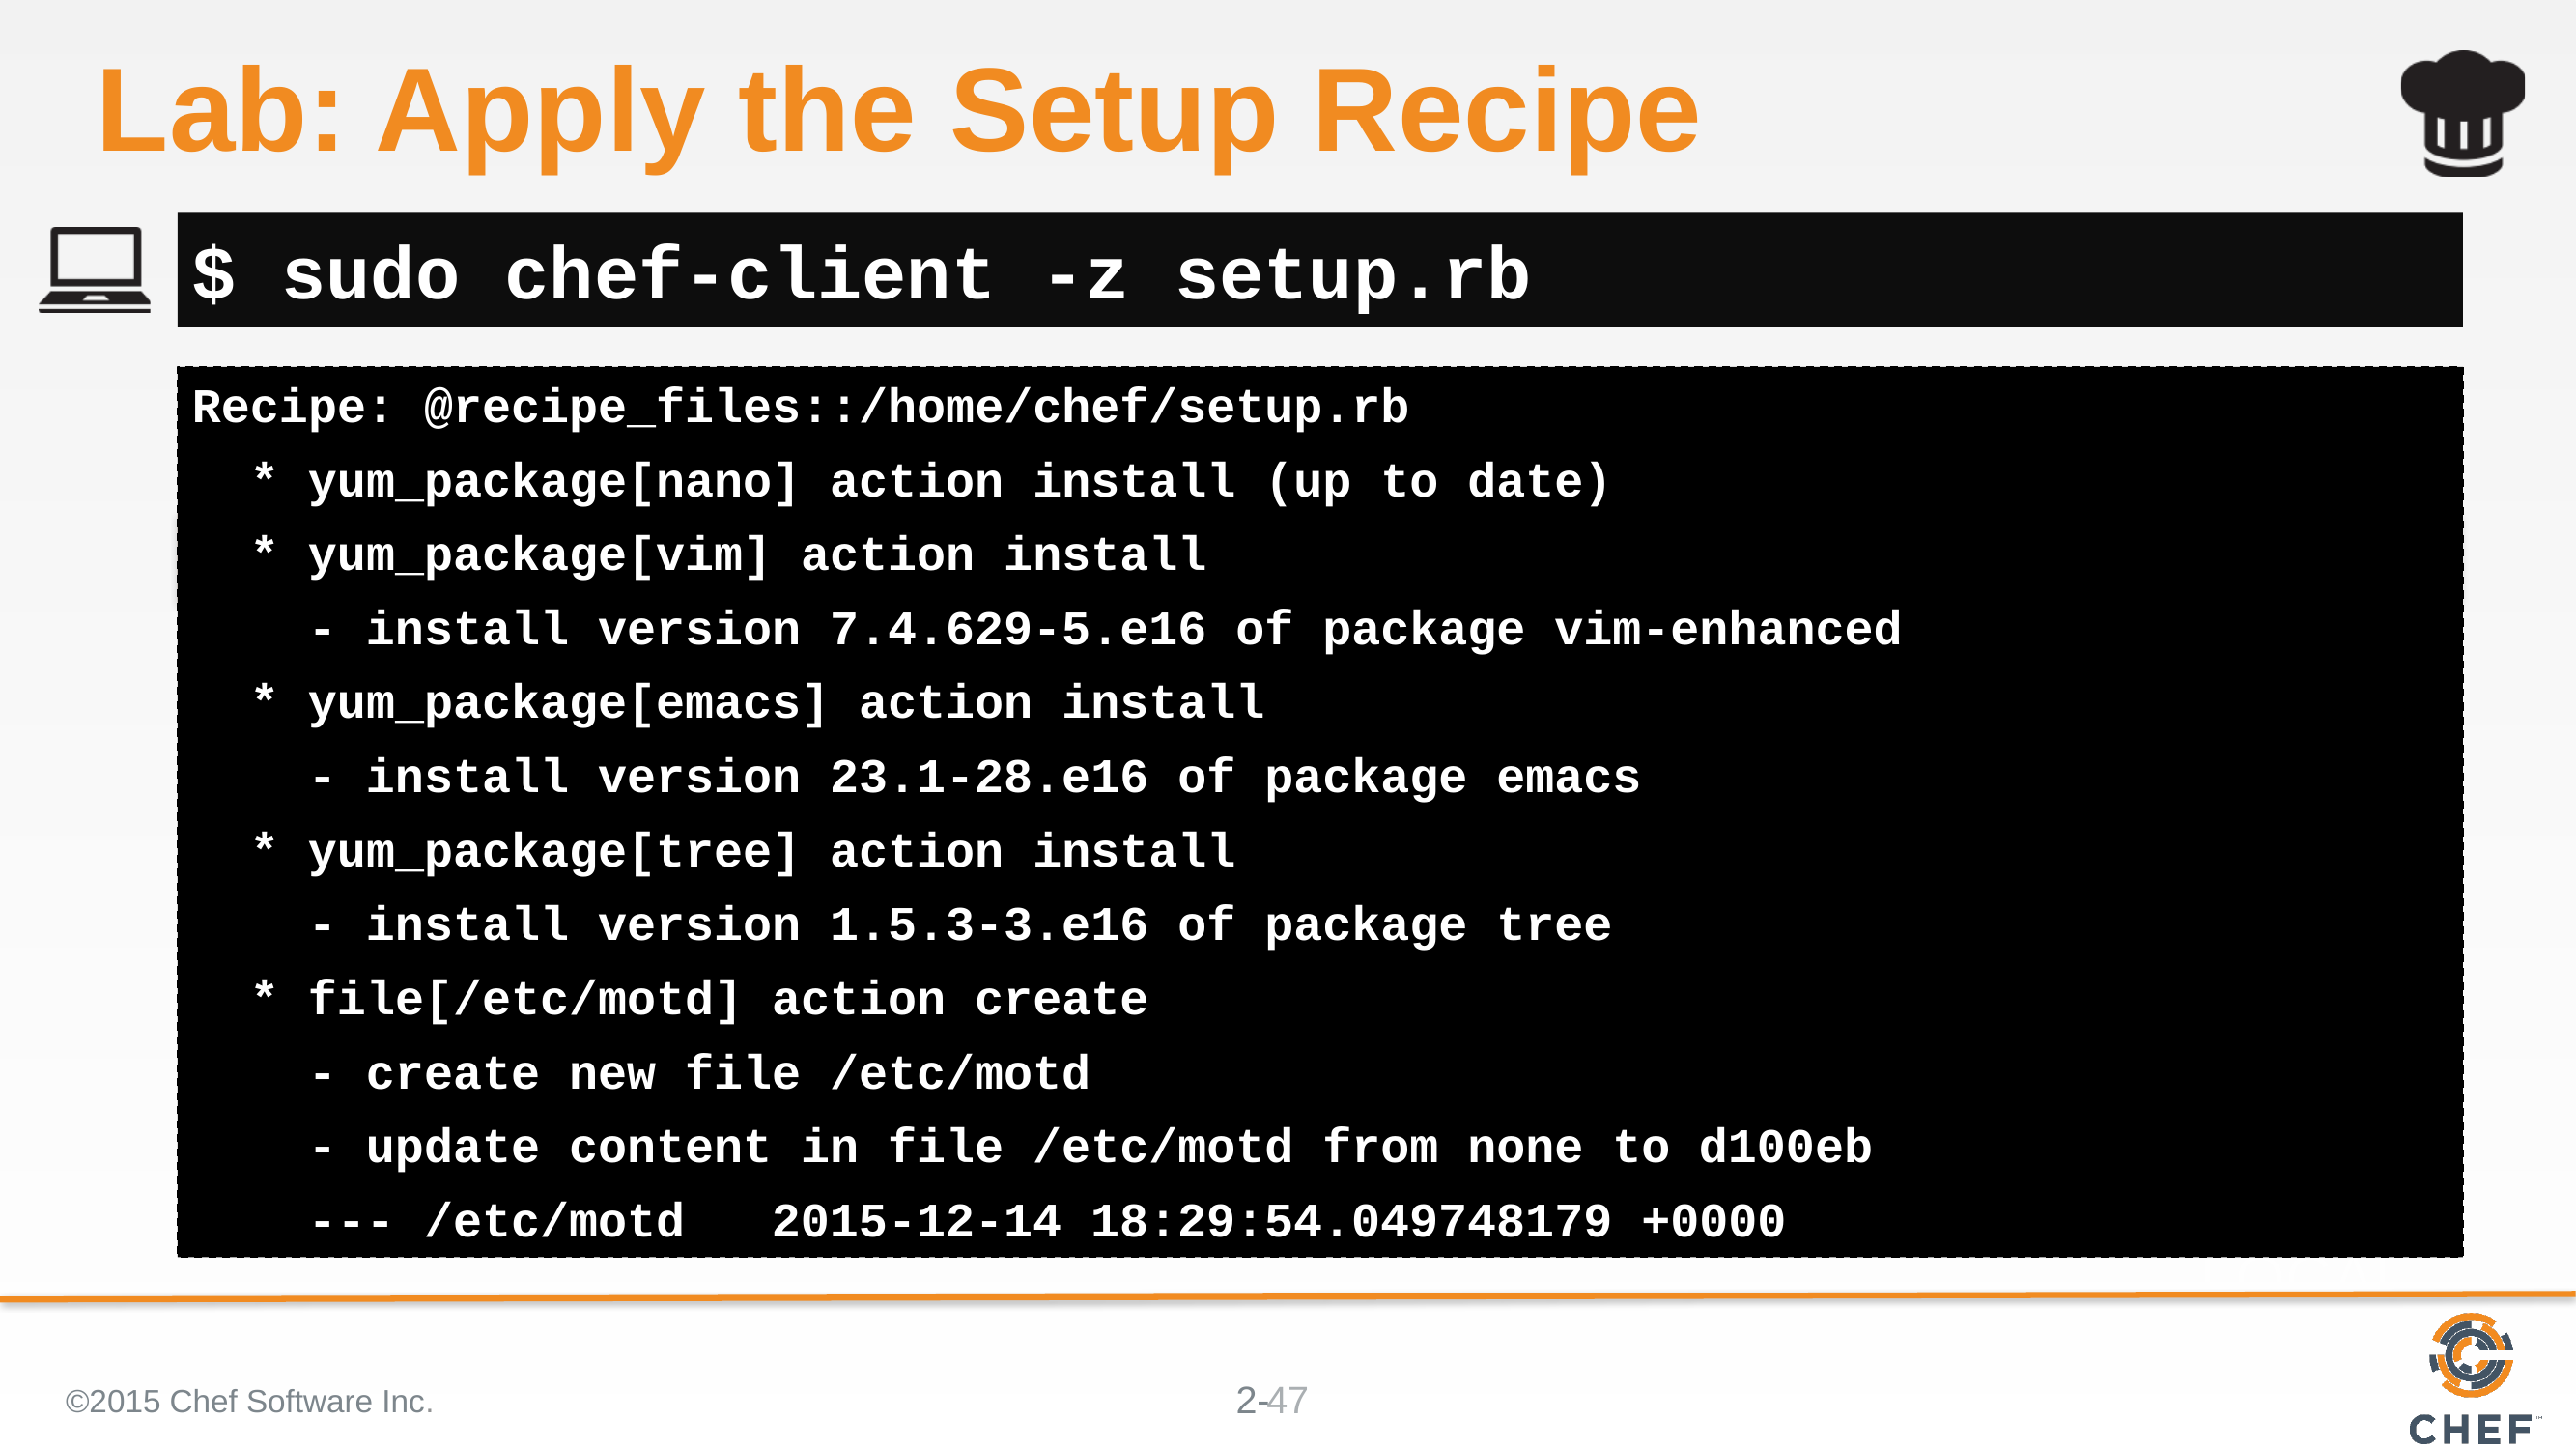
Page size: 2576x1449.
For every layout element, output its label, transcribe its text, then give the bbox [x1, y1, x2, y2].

list $ sudo chef-client -z setup.rb [177, 212, 2463, 327]
slide_number 47 [998, 1359, 1578, 1437]
title Lab: Apply the Setup Recipe [96, 48, 2463, 180]
picture [2399, 1297, 2550, 1449]
footer ©2015 Chef Software Inc. [51, 1359, 952, 1440]
list Recipe: @recipe_files::/home/chef/setup.rb * yum_package[nano] action install (up to date) * yum_package[vim] action install - install version 7.4.629-5.e16 of package vim-enhanced * yum_package[emacs] action install - install version 23.1-28.e16 of package emacs * yum_package[tree] action install - install version 1.5.3-3.e16 of package tree * file[/etc/motd] action create - create new file /etc/motd - update content in file /etc/motd from none to d100eb --- /etc/motd 2015-12-14 18:29:54.049748179 +0000 [177, 366, 2464, 1258]
